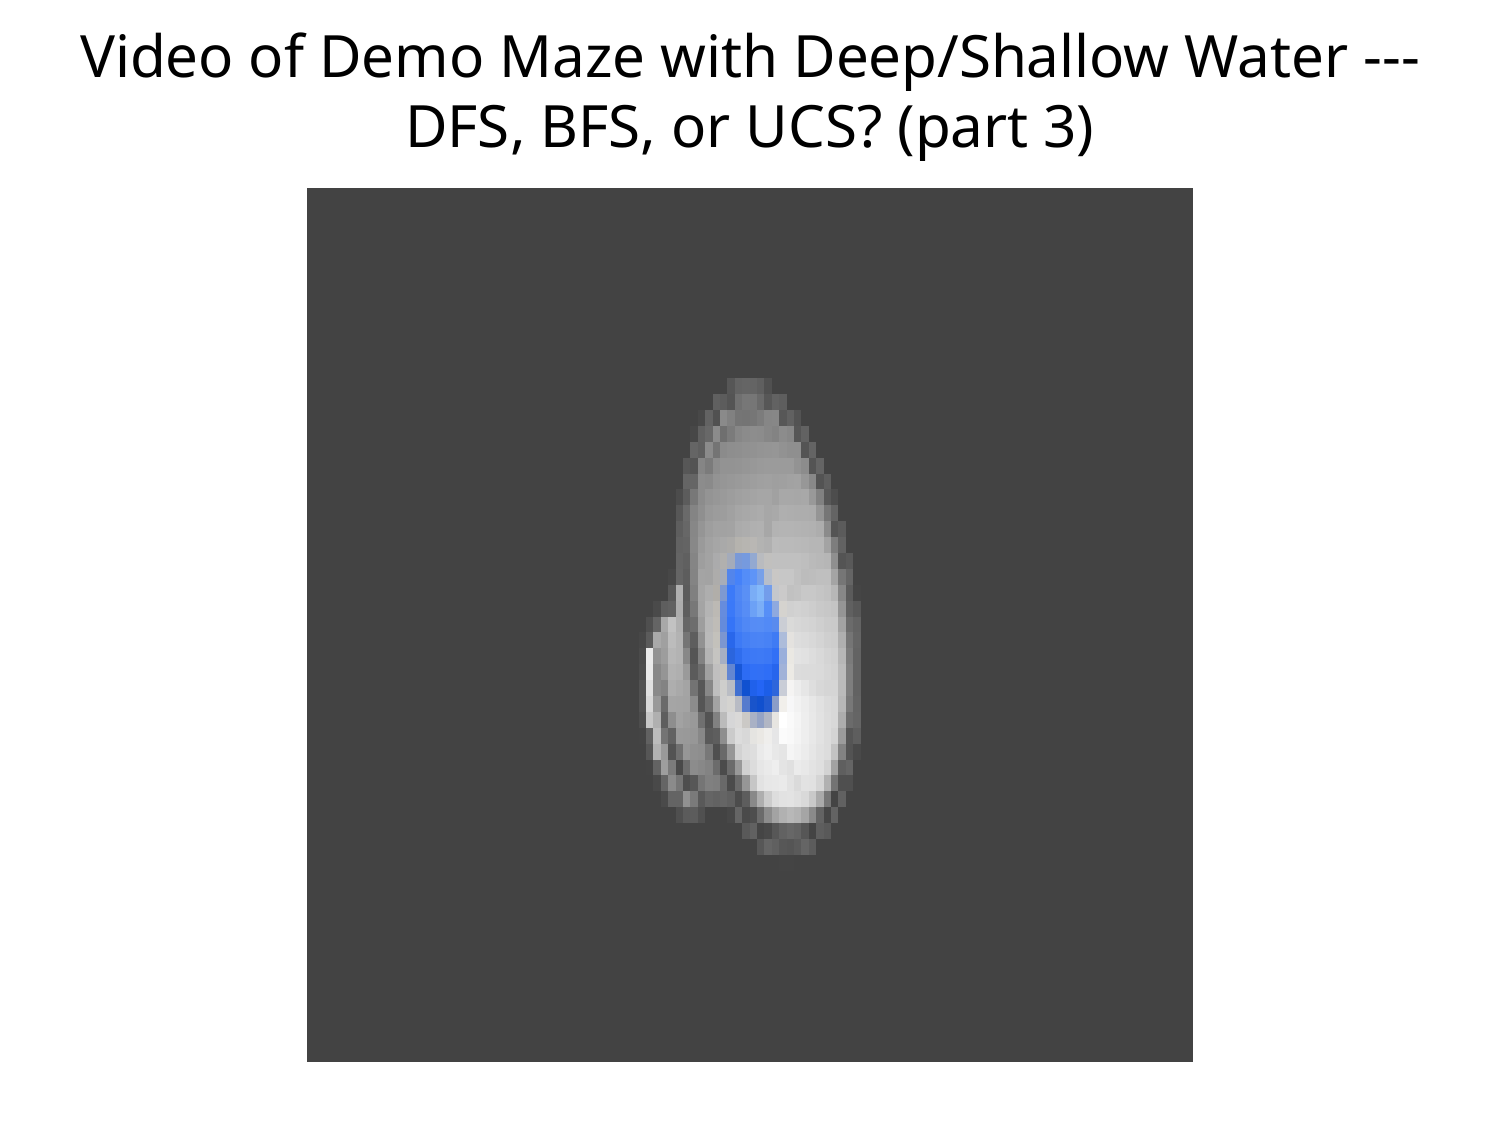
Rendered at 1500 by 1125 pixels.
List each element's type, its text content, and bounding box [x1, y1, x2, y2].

title Video of Demo Maze with Deep/Shallow Water --- DFS, BFS, or UCS? (part 3) [0, 0, 1500, 184]
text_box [305, 187, 1195, 1063]
